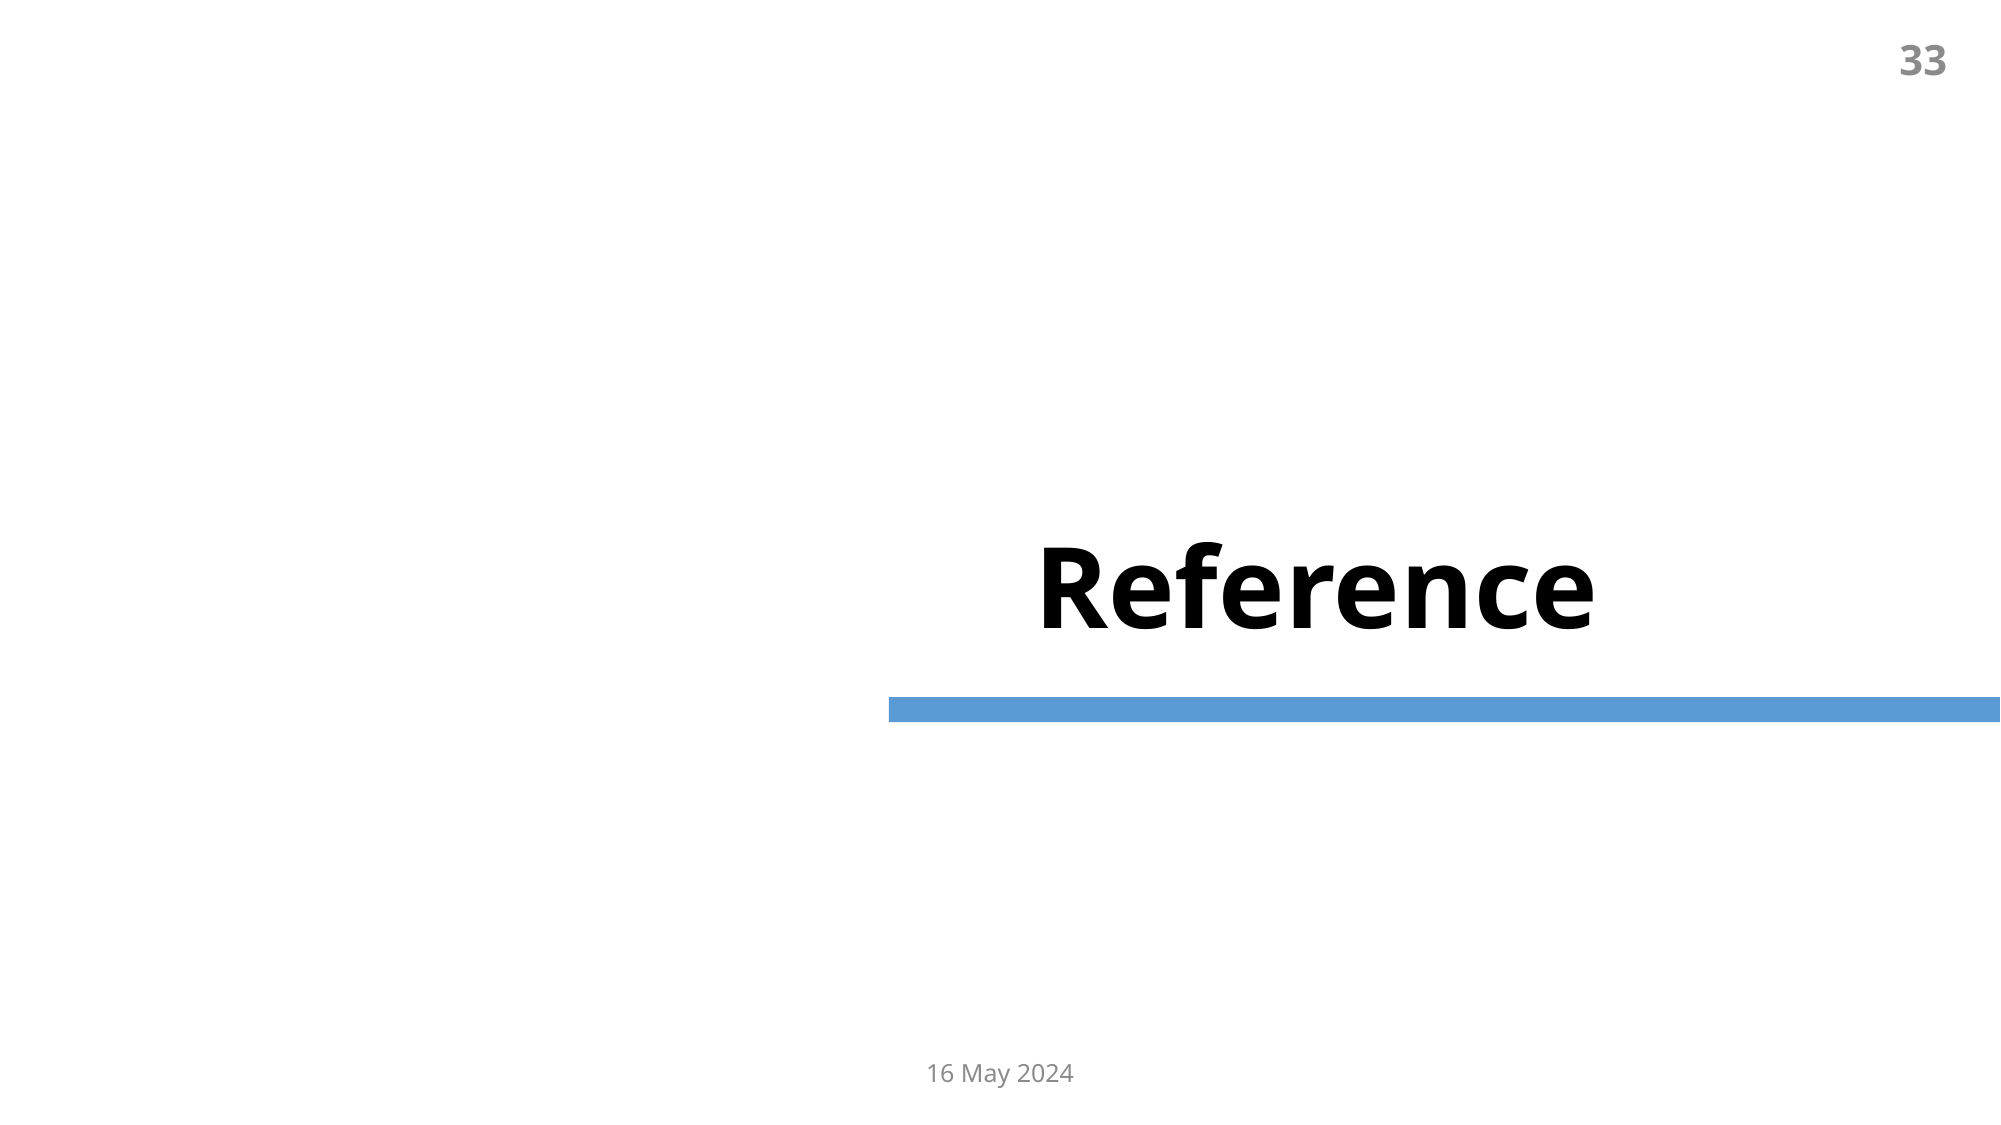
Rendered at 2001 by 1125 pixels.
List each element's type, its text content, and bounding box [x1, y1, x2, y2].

footer 16 May 2024 [662, 1042, 1338, 1103]
text_box [888, 696, 2000, 723]
text_box 33 [1512, 28, 1963, 89]
text_box Reference [1019, 508, 2000, 659]
